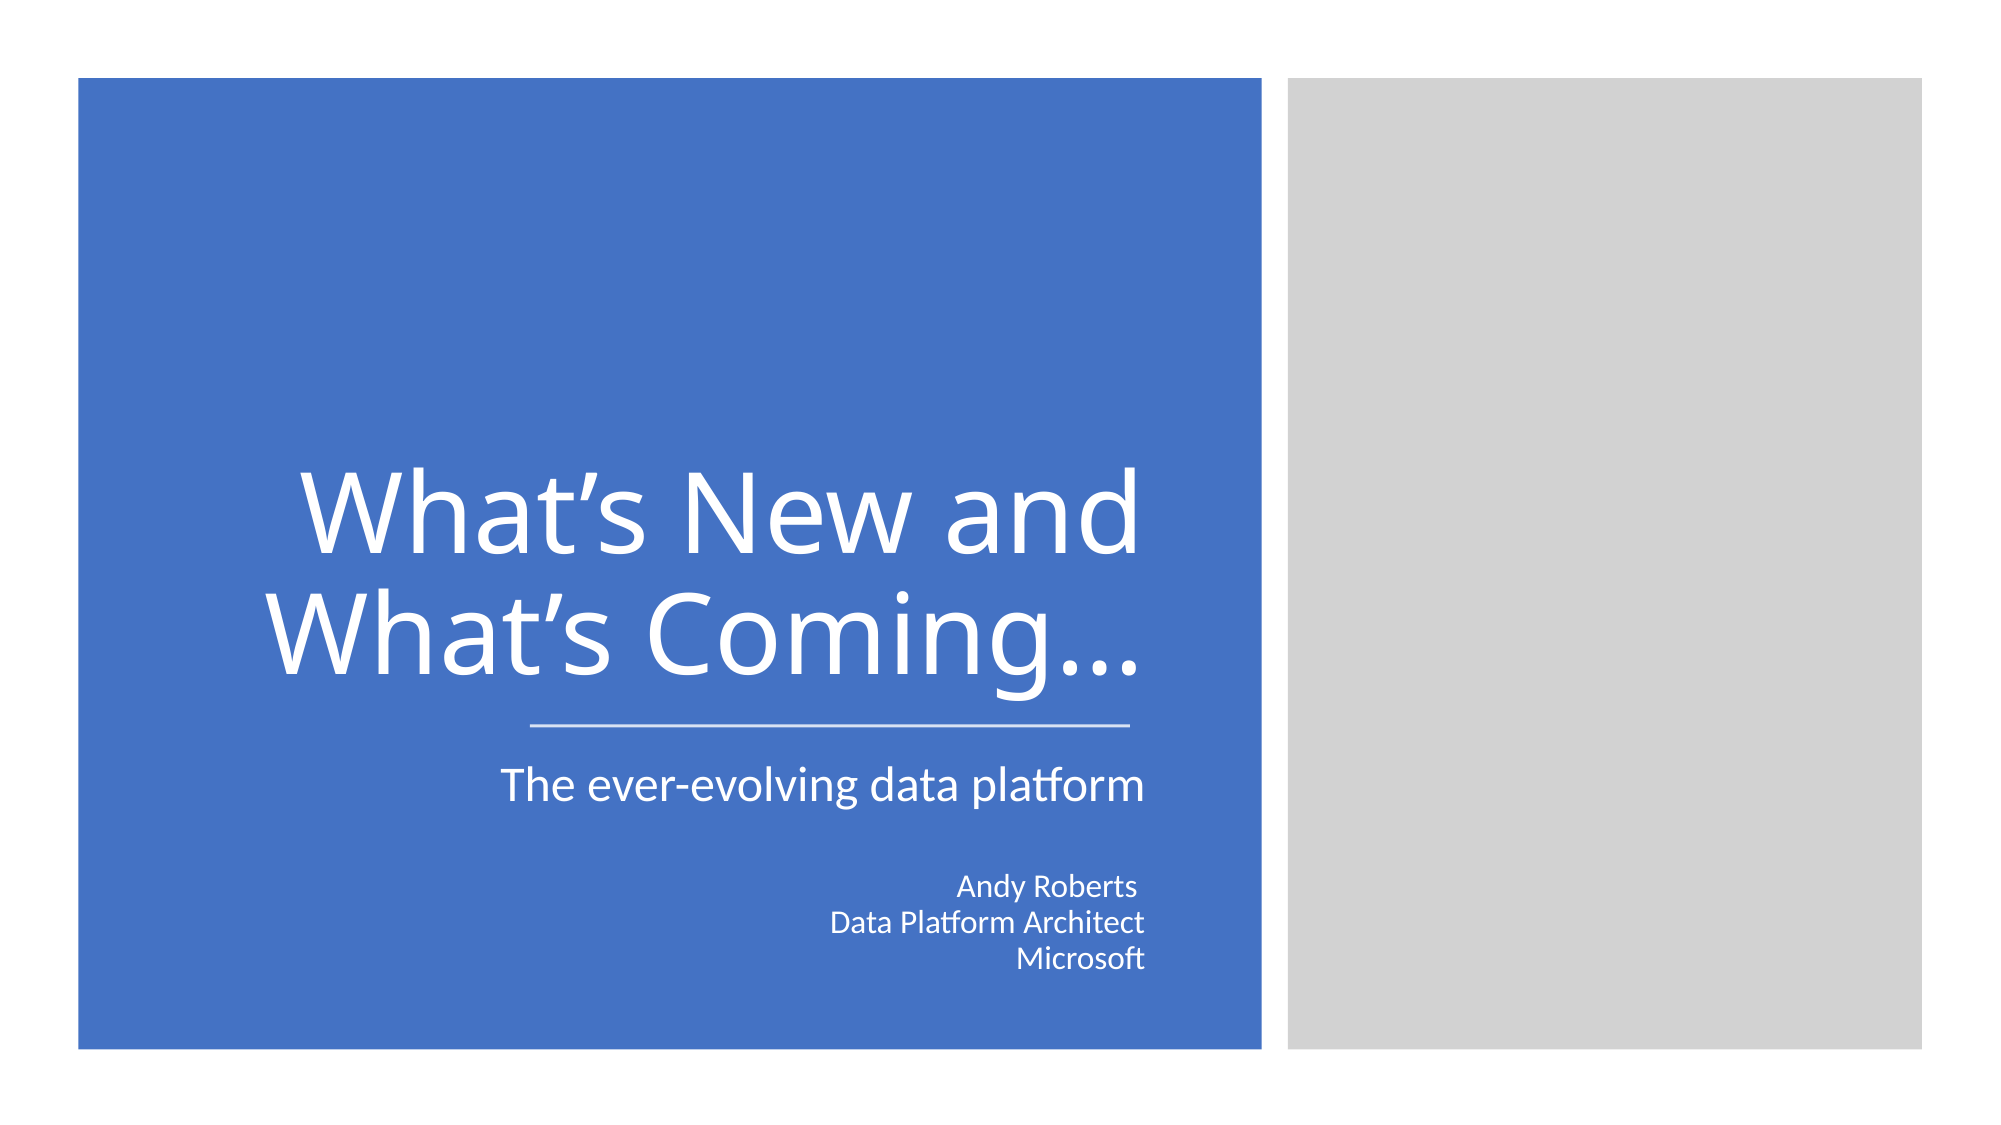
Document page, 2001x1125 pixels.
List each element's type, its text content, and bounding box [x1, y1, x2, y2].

text_box [78, 78, 1262, 1050]
title What’s New and What’s Coming… [183, 208, 1161, 707]
text_box [1287, 77, 1923, 1050]
subtitle The ever-evolving data platform Andy Roberts Data Platform Architect Microsoft [183, 751, 1161, 956]
